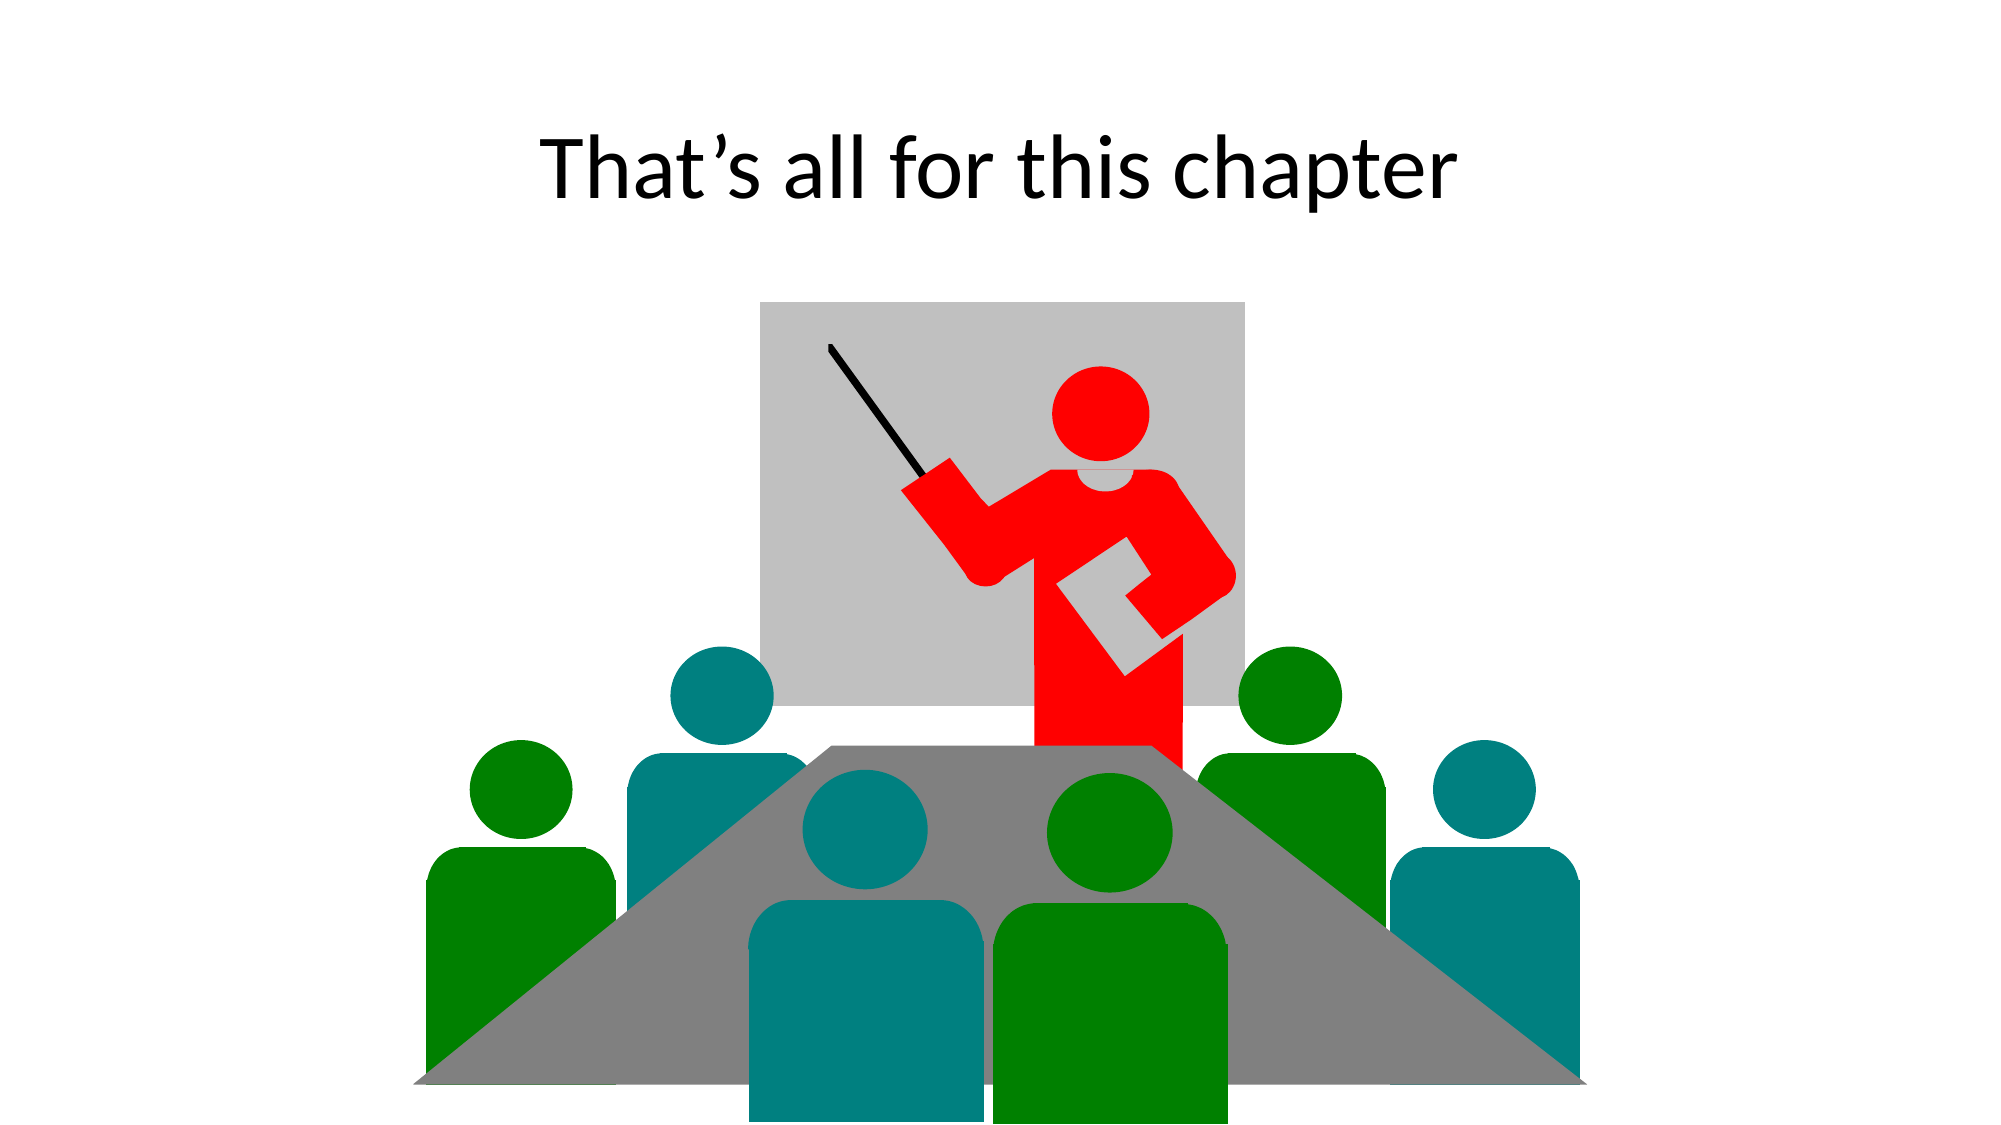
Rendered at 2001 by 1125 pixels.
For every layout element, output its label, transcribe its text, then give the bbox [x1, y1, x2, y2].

title That’s all for this chapter [137, 59, 1863, 278]
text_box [411, 299, 1588, 1125]
